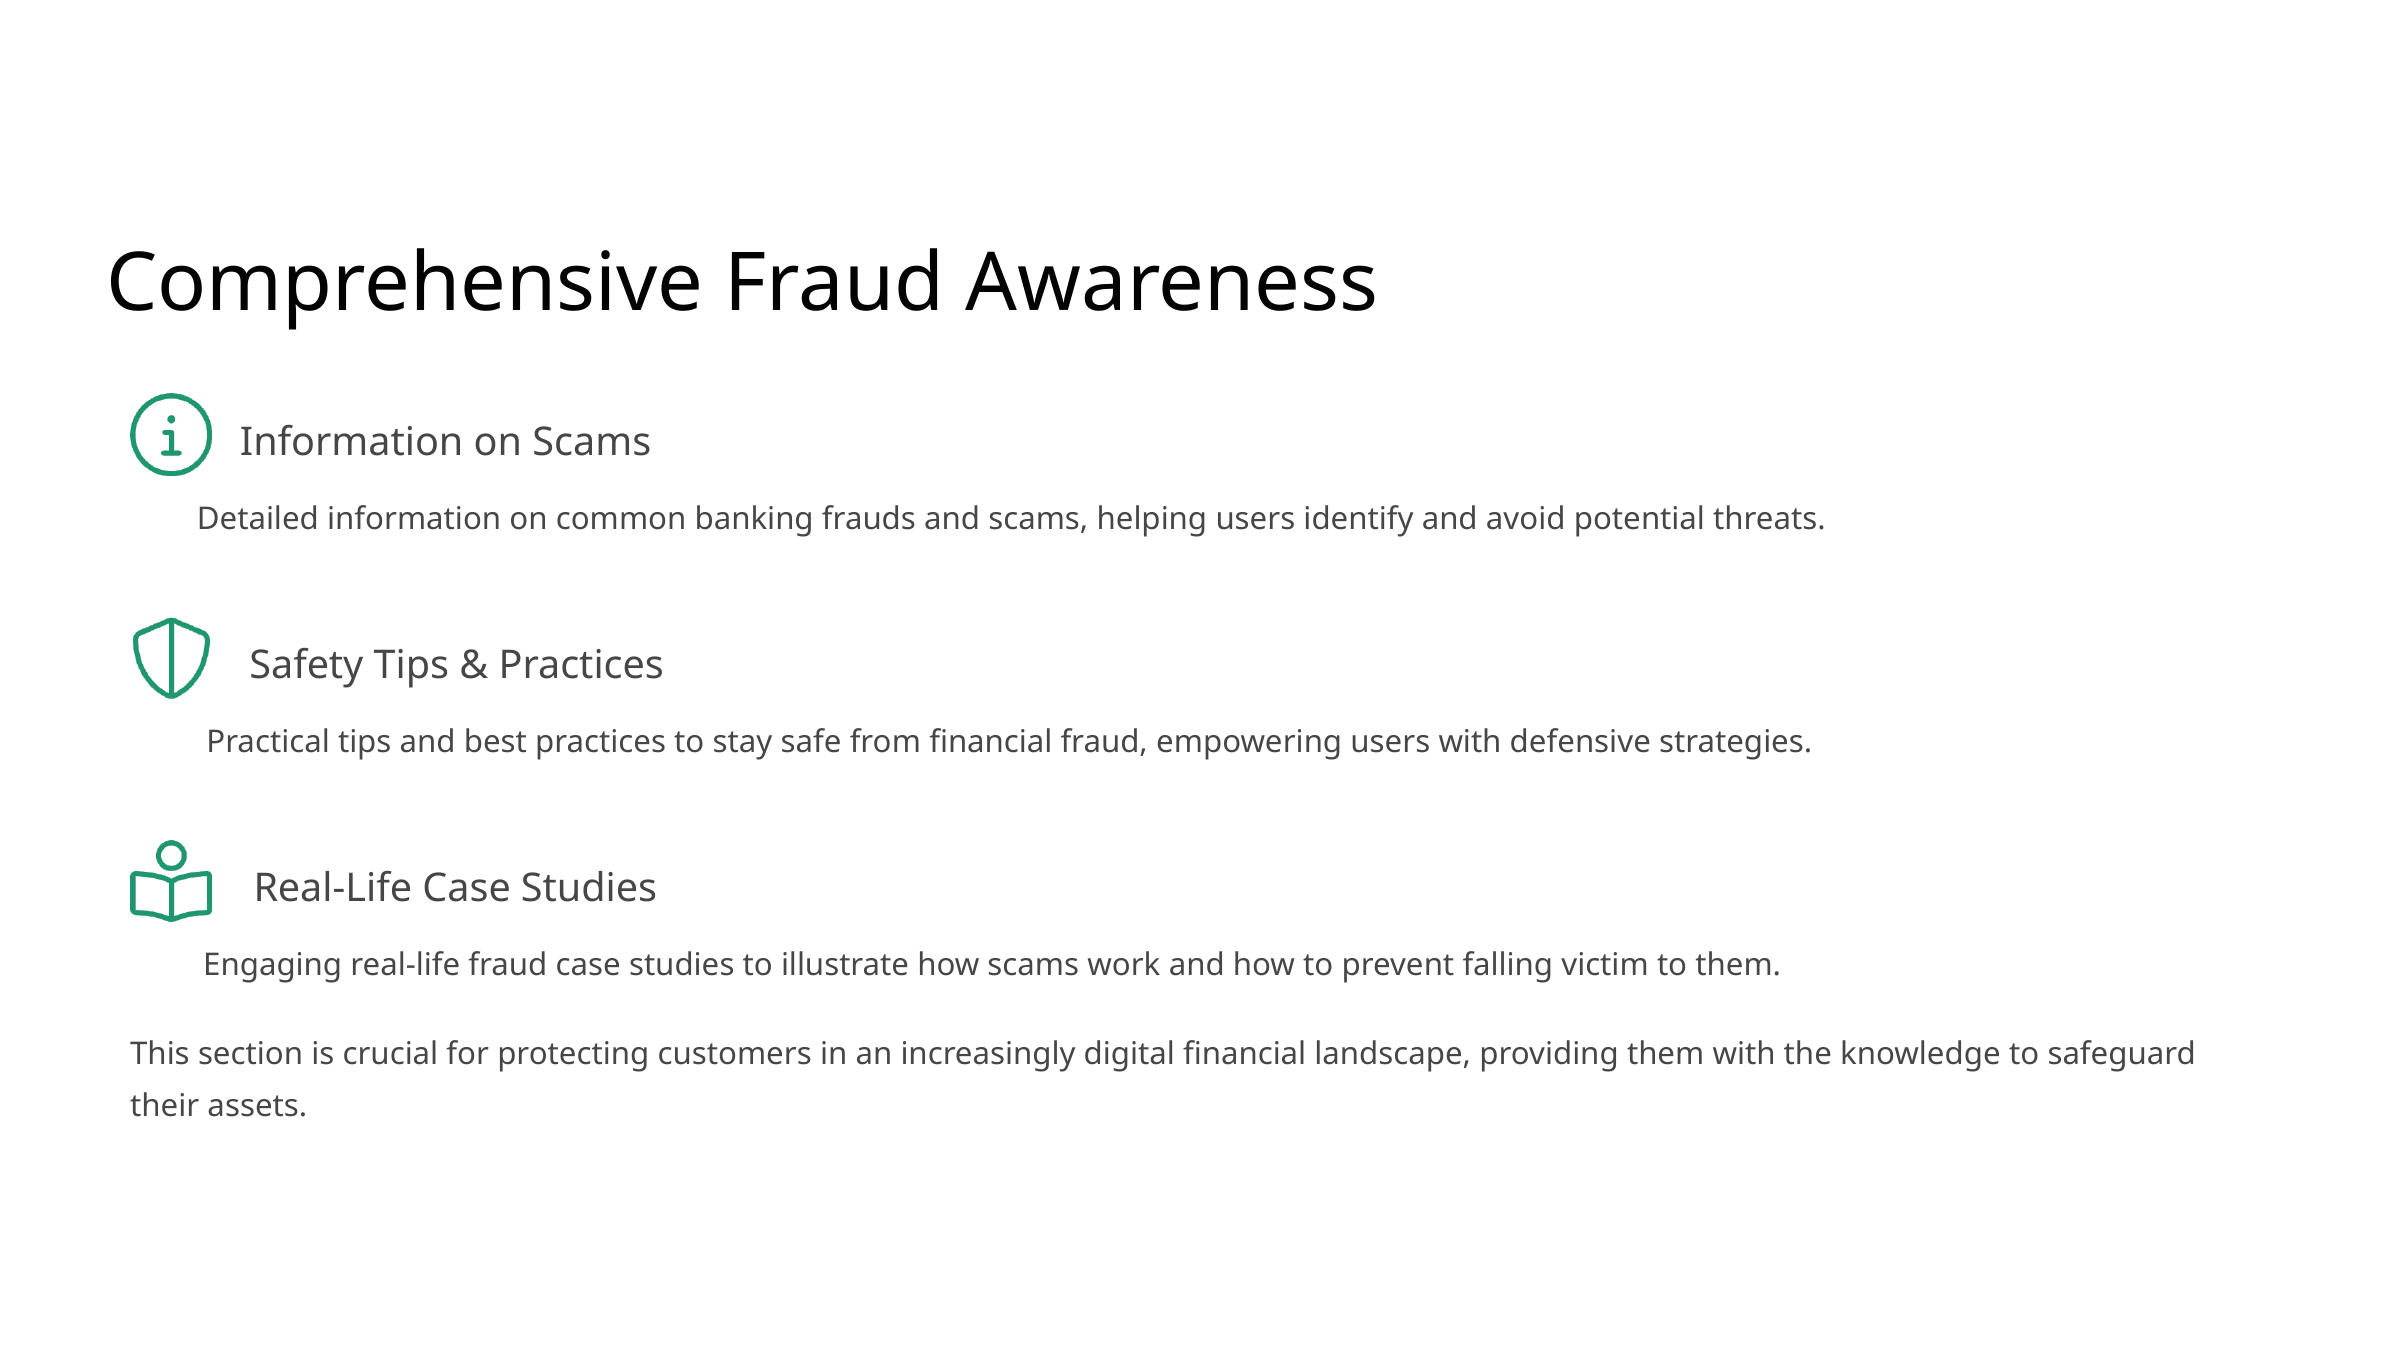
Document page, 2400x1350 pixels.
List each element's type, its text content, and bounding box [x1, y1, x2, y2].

picture [129, 616, 212, 699]
text_box Detailed information on common banking frauds and scams, helping users identify and avoid potential threats. [196, 483, 1829, 536]
text_box Safety Tips & Practices [249, 636, 665, 687]
text_box Comprehensive Fraud Awareness [105, 227, 1379, 327]
text_box Real-Life Case Studies [253, 859, 658, 910]
text_box Engaging real-life fraud case studies to illustrate how scams work and how to prevent falling victim to them. [203, 929, 1784, 982]
picture [129, 393, 212, 476]
picture [129, 839, 212, 922]
text_box This section is crucial for protecting customers in an increasingly digital financial landscape, providing them with the knowledge to safeguard their assets. [130, 1018, 2270, 1123]
text_box Information on Scams [239, 413, 652, 464]
text_box Practical tips and best practices to stay safe from financial fraud, empowering users with defensive strategies. [206, 706, 1815, 759]
